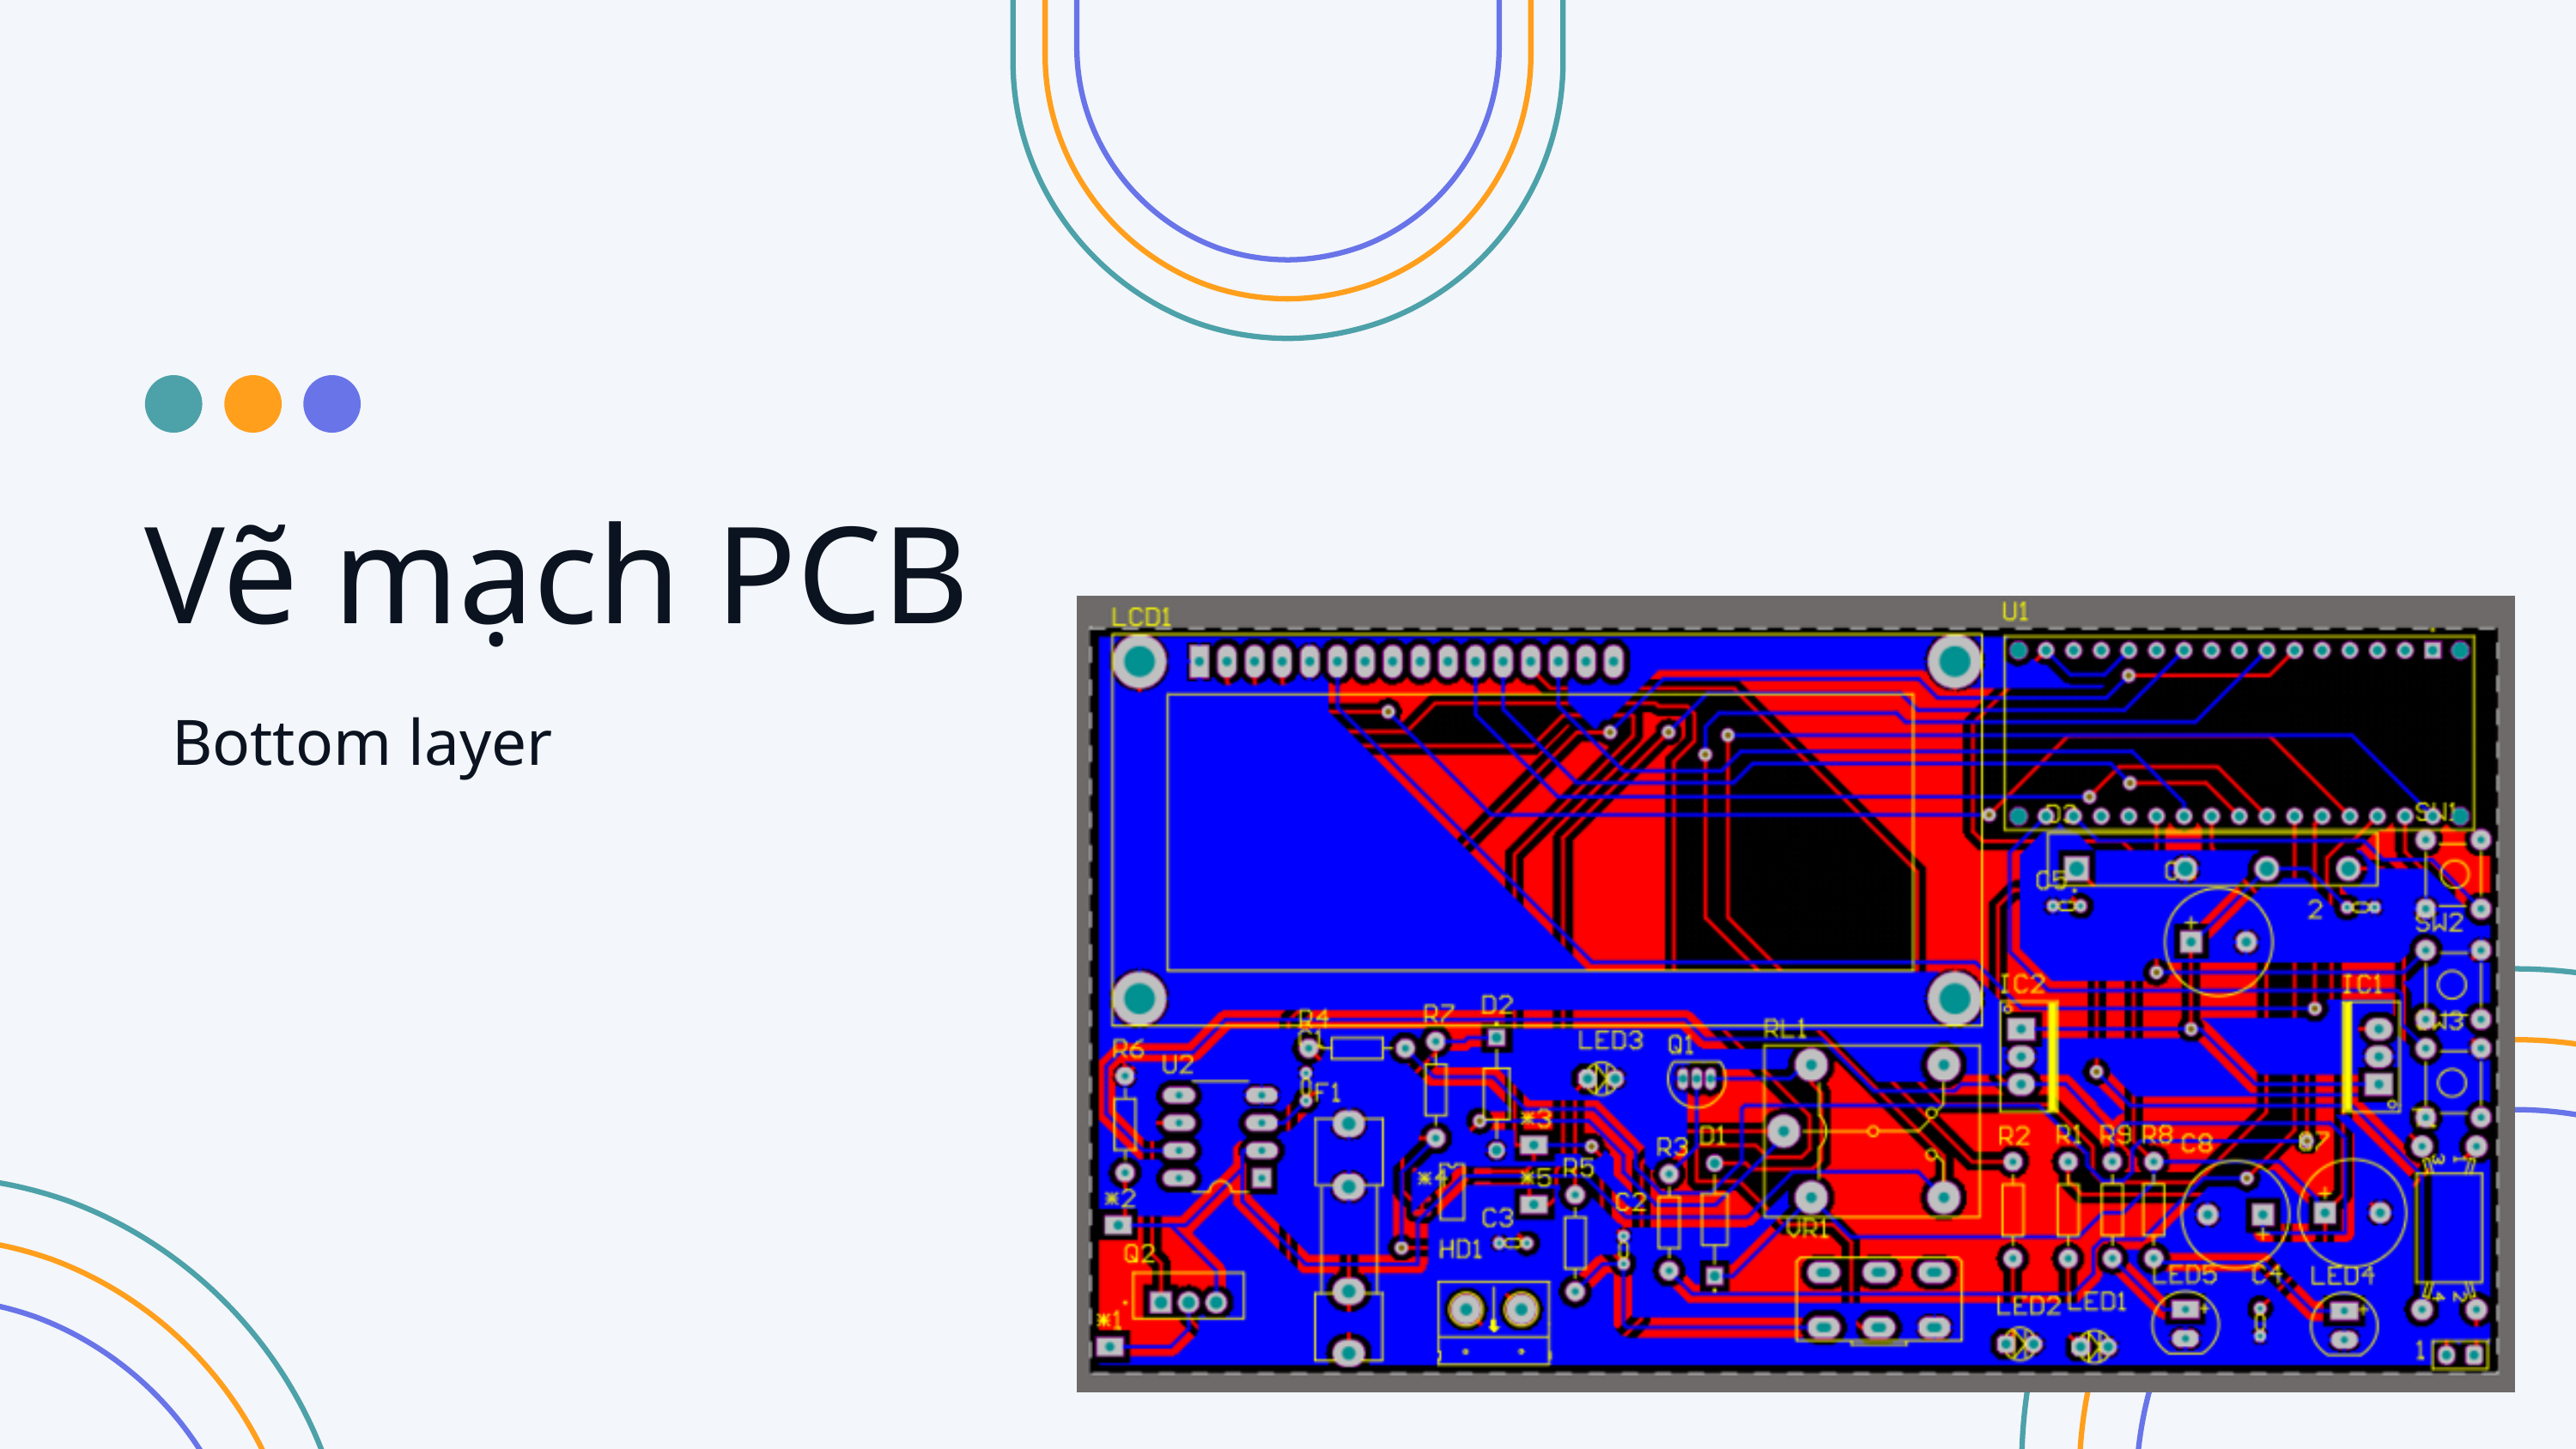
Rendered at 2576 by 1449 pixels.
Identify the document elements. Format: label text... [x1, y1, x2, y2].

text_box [224, 374, 283, 433]
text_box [303, 374, 361, 433]
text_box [1012, 0, 1564, 339]
text_box Bottom layer [171, 680, 958, 779]
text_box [2021, 968, 2576, 1449]
picture [1076, 596, 2515, 1392]
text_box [0, 1176, 351, 1449]
text_box Vẽ mạch PCB [144, 457, 1182, 651]
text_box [144, 374, 203, 433]
